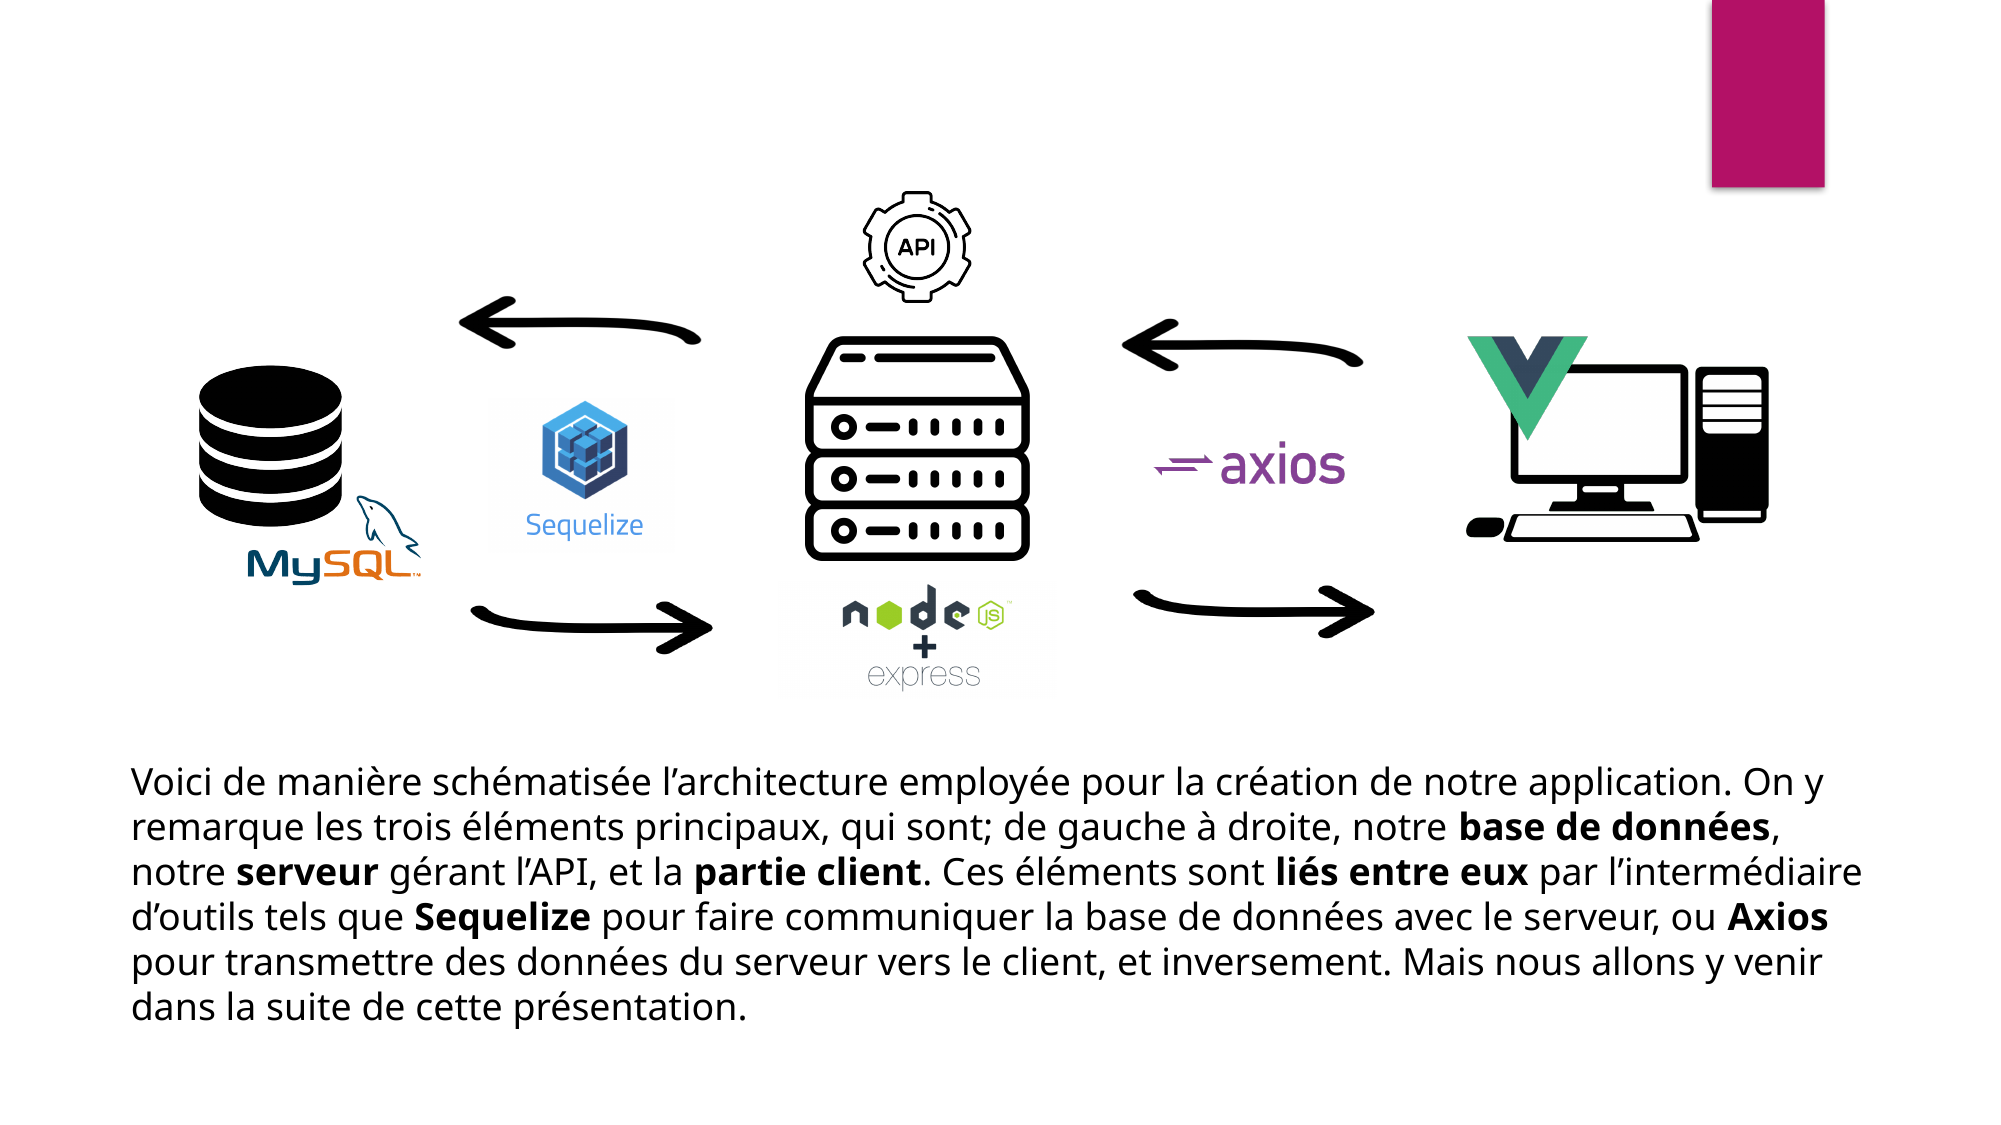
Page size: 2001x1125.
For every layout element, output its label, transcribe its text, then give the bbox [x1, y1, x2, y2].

picture [1437, 298, 1769, 543]
picture [1109, 536, 1387, 688]
picture [777, 581, 1057, 699]
picture [861, 191, 974, 303]
picture [182, 363, 421, 607]
picture [1109, 269, 1387, 505]
picture [805, 336, 1030, 561]
picture [447, 246, 724, 703]
text_box Voici de manière schématisée l’architecture employée pour la création de notre application. On y remarque les trois éléments principaux, qui sont; de gauche à droite, notre base de données, notre serveur gérant l’API, et la partie client. Ces éléments sont liés entre eux par l’intermédiaire d’outils tels que Sequelize pour faire communiquer la base de données avec le serveur, ou Axios pour transmettre des données du serveur vers le client, et inversement. Mais nous allons y venir dans la suite de cette présentation. [115, 750, 1904, 1036]
